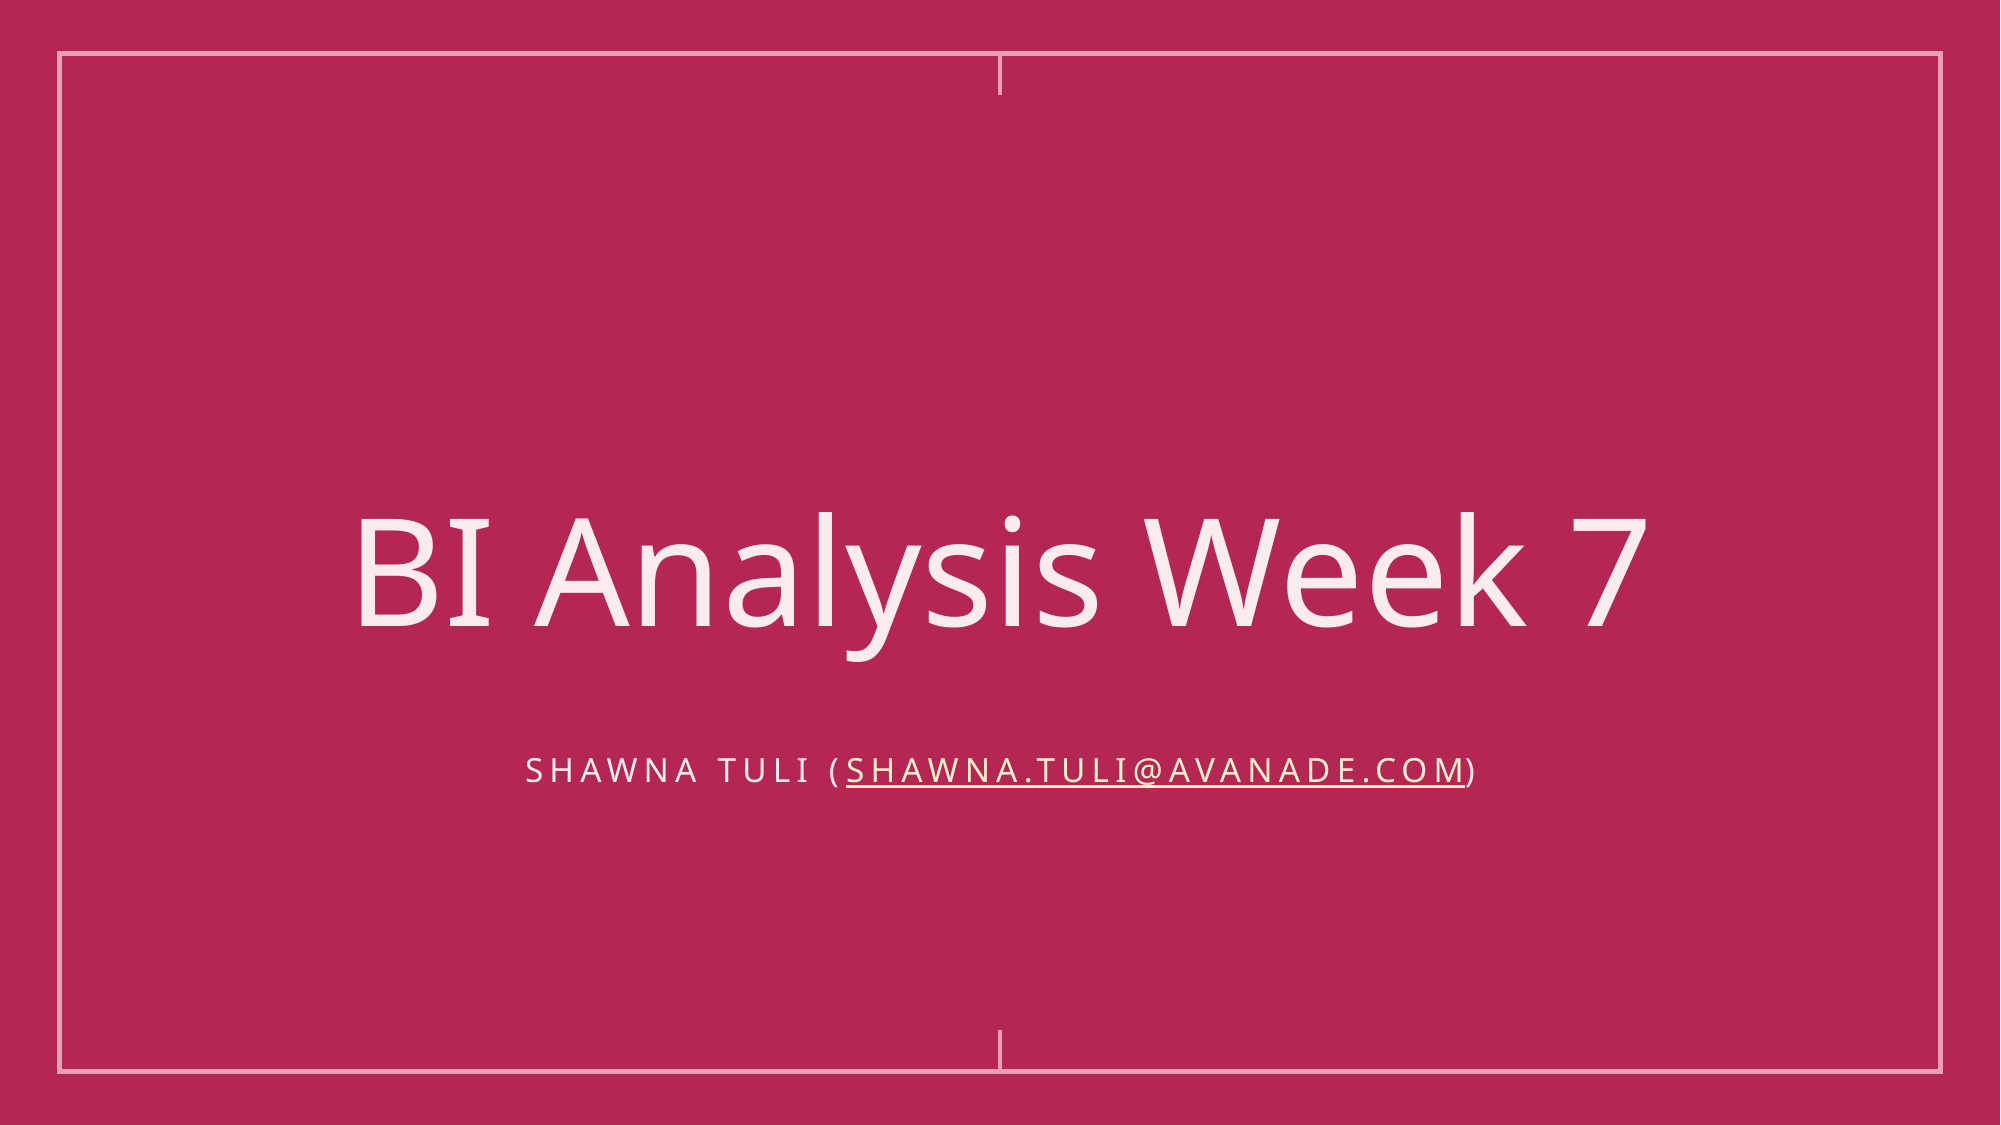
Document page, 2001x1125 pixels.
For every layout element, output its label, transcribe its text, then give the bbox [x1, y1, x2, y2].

title BI Analysis Week 7 [142, 131, 1859, 666]
list Shawna Tuli (Shawna.tuli@avanade.com) [505, 742, 1495, 893]
